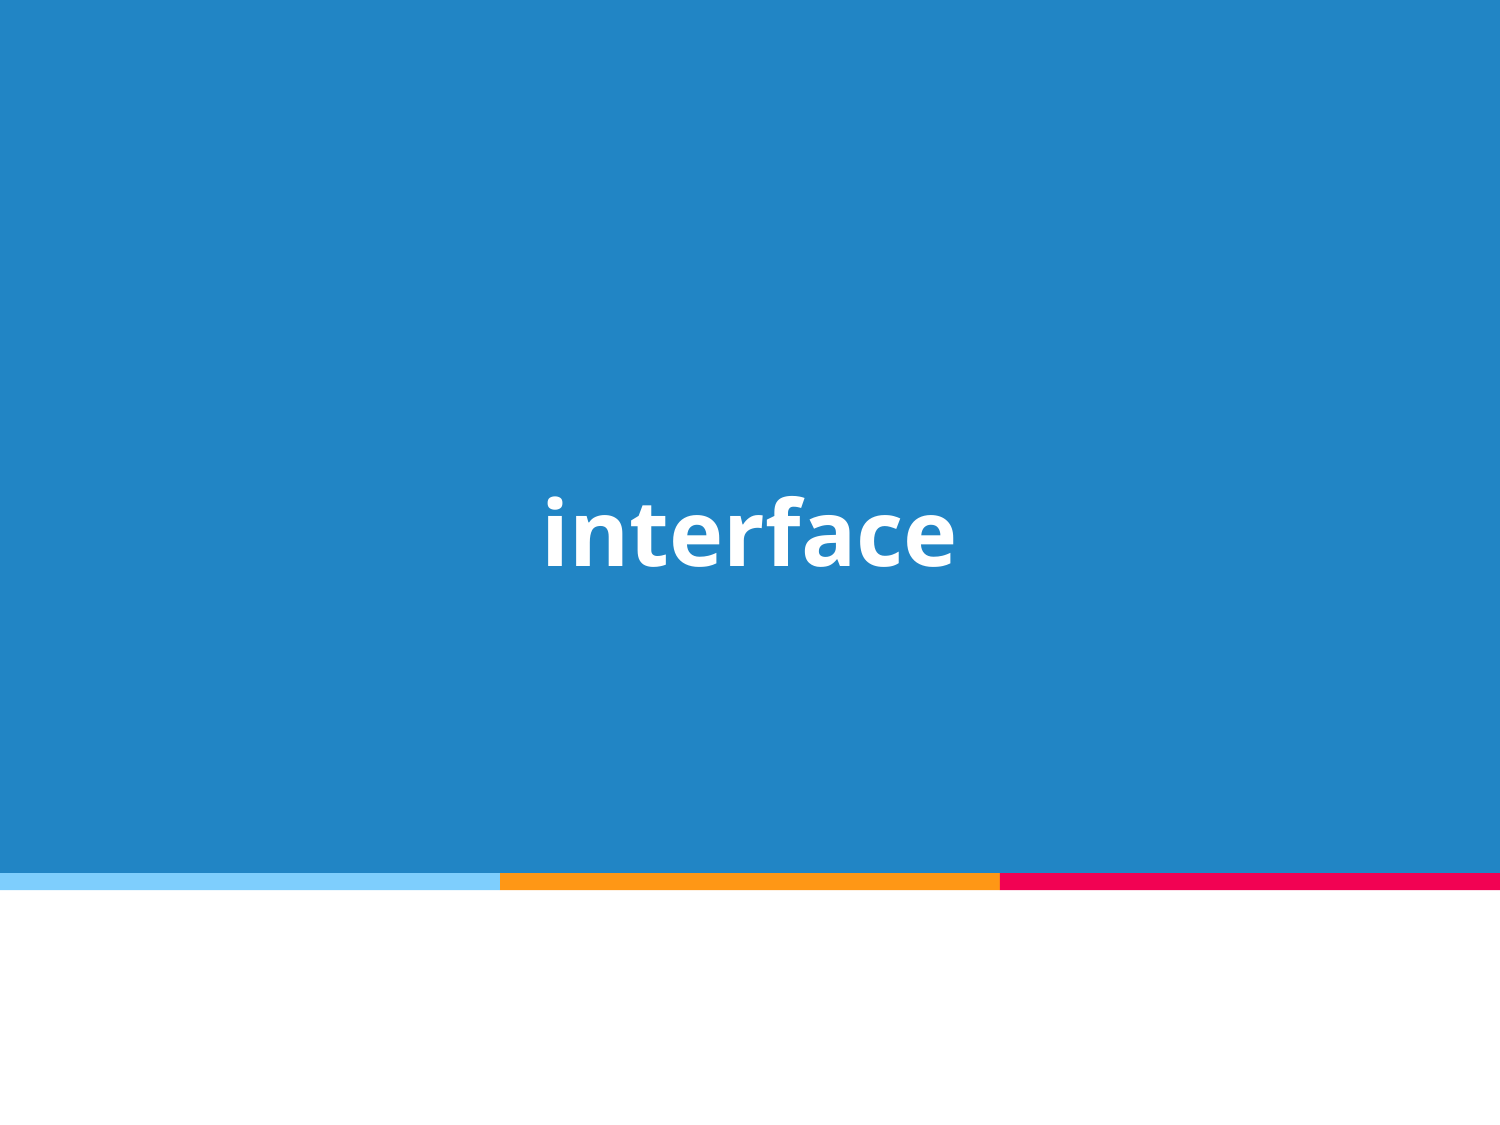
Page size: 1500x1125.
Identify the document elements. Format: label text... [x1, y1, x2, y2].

title interface [112, 487, 1388, 600]
